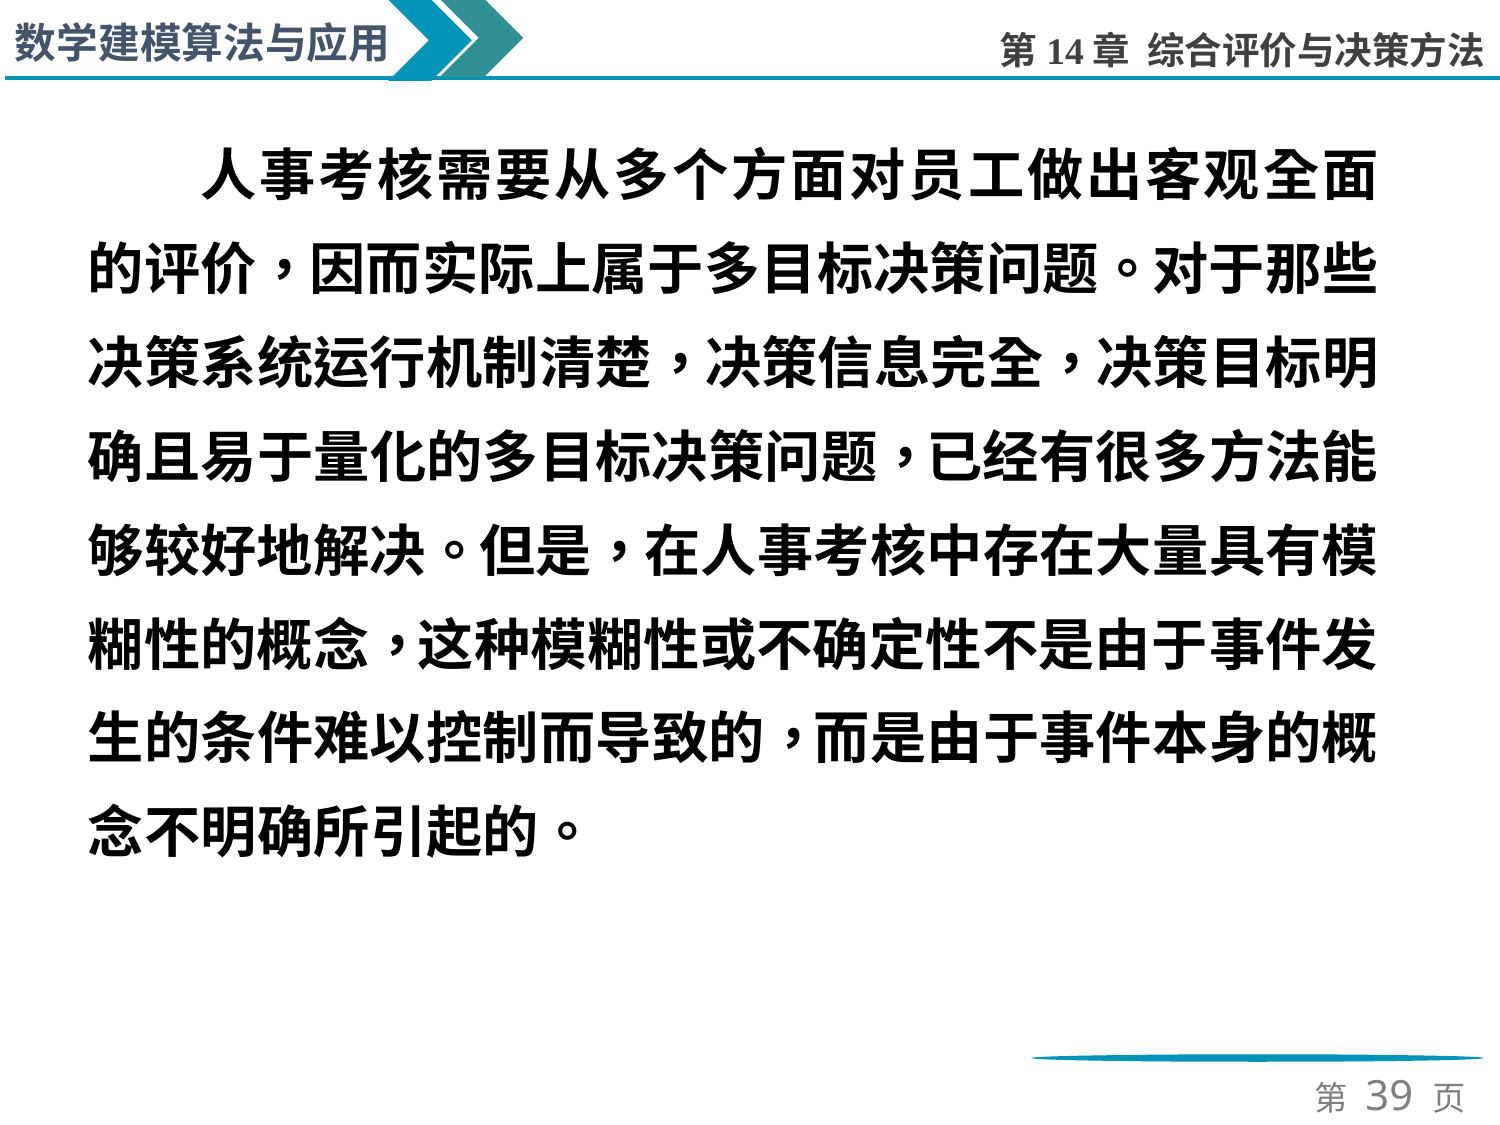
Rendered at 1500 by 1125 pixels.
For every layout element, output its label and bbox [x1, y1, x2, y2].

text_box [87, 131, 1378, 884]
